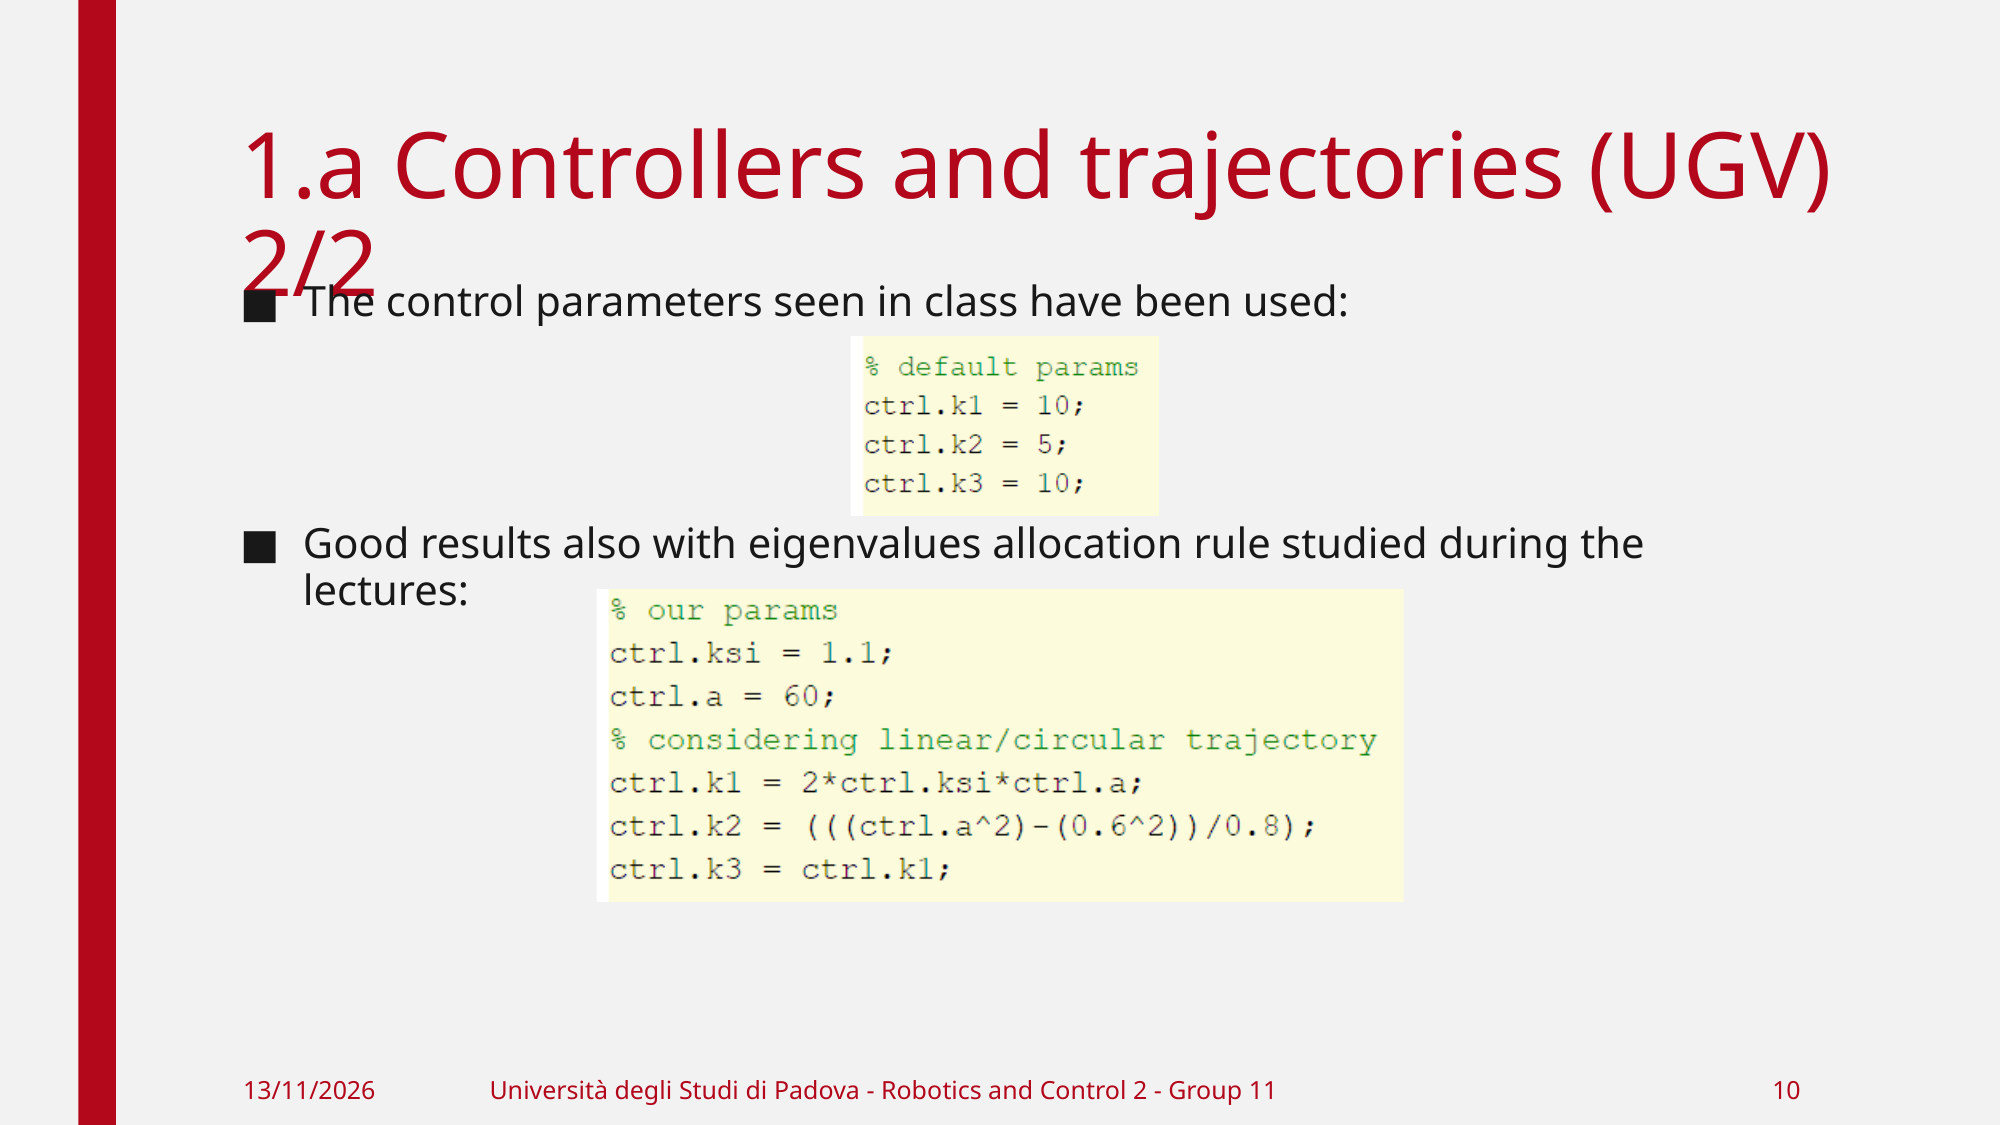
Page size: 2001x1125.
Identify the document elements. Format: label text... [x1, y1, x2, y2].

footer Università degli Studi di Padova - Robotics and Control 2 - Group 11 [474, 1058, 1505, 1125]
picture [850, 336, 1160, 516]
slide_number 10 [1553, 1058, 1816, 1125]
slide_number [228, 1058, 426, 1125]
picture [596, 589, 1404, 902]
list The control parameters seen in class have been used: Good results also with eigenvalues allocation rule studied during the lectures: [225, 271, 1800, 996]
title 1.a Controllers and trajectories (UGV) 2/2 [225, 112, 1897, 244]
